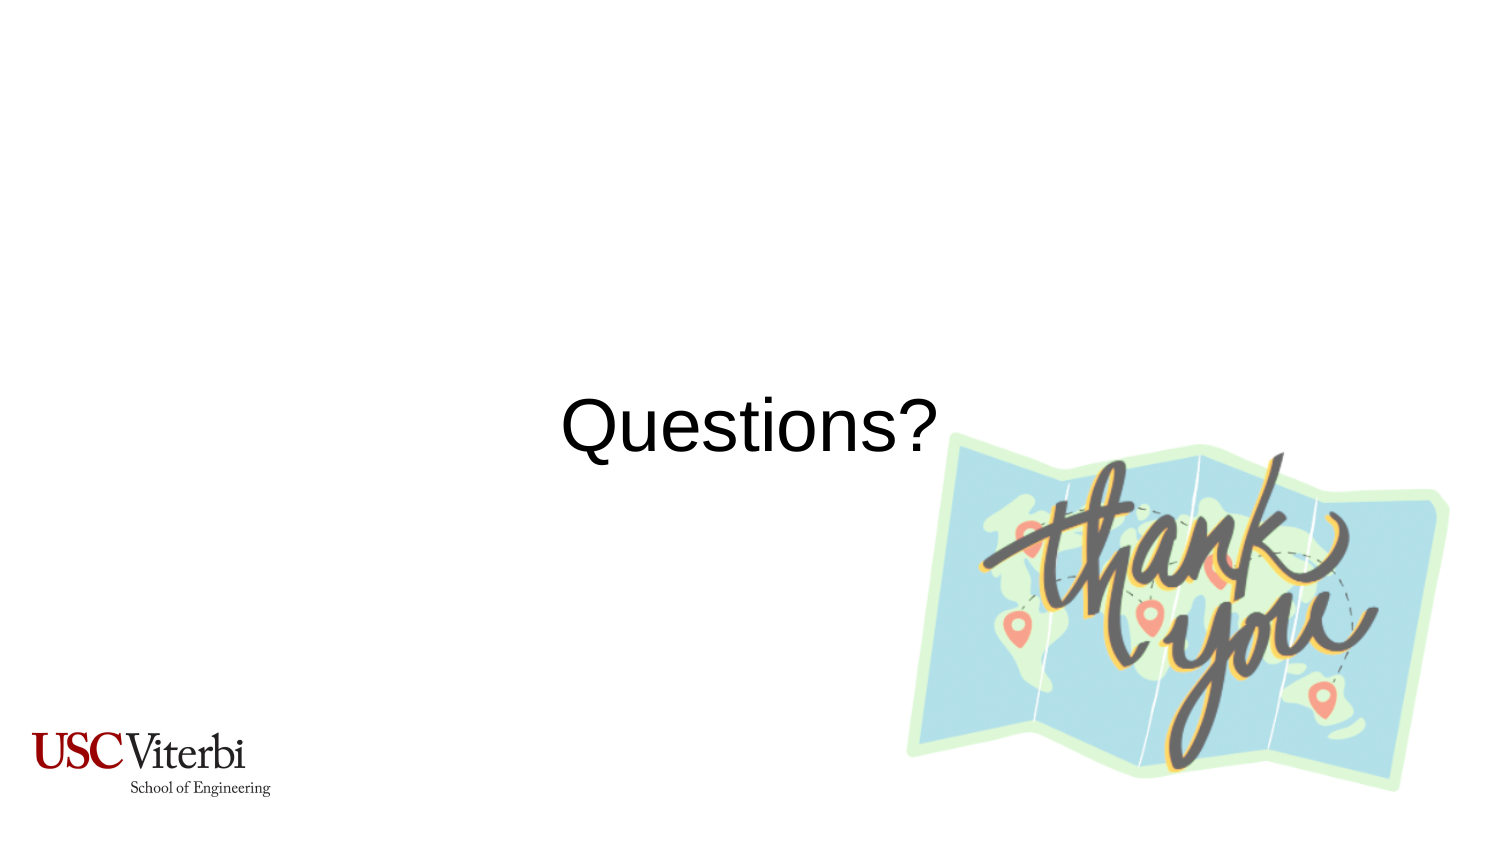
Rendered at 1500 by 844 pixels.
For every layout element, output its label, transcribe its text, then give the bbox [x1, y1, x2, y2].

picture [845, 374, 1500, 844]
picture [0, 685, 302, 844]
title Questions? [51, 352, 1449, 491]
